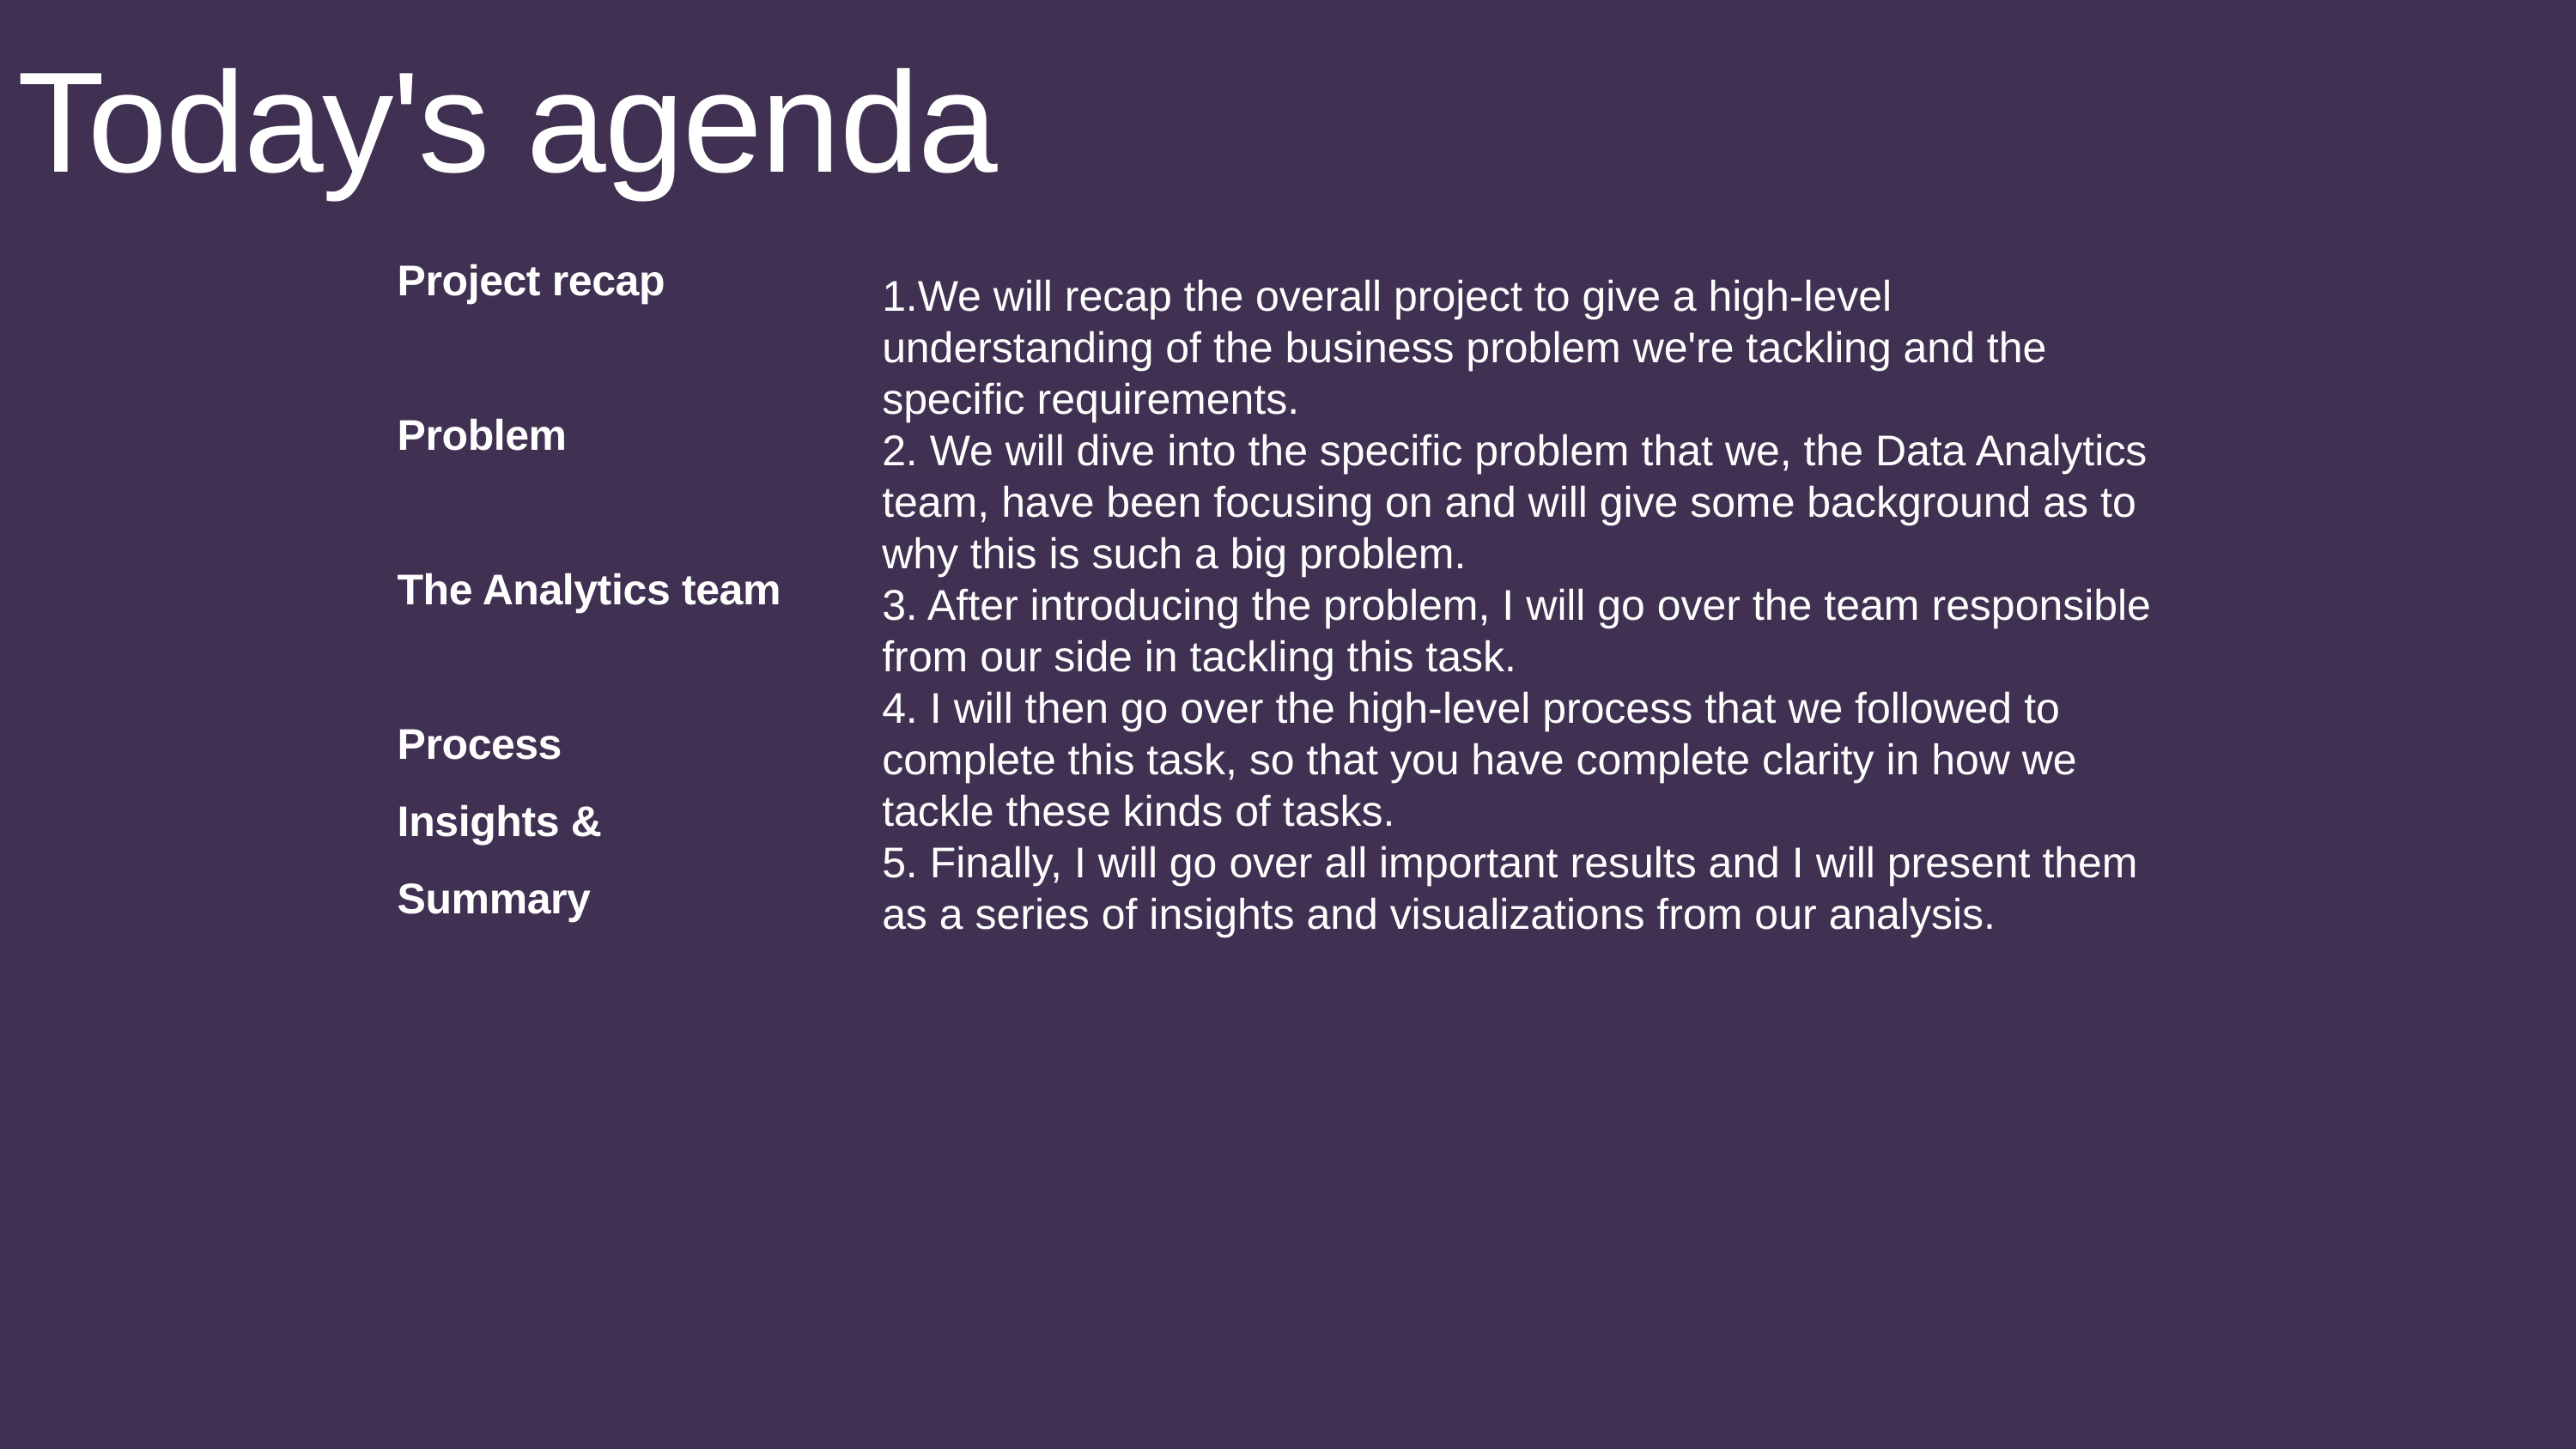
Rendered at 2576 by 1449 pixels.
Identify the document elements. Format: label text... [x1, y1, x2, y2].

text_box 1.We will recap the overall project to give a high-level understanding of the business problem we're tackling and the specific requirements. 2. We will dive into the specific problem that we, the Data Analytics team, have been focusing on and will give some background as to why this is such a big problem. 3. After introducing the problem, I will go over the team responsible from our side in tackling this task. 4. I will then go over the high-level process that we followed to complete this task, so that you have complete clarity in how we tackle these kinds of tasks. 5. Finally, I will go over all important results and I will present them as a series of insights and visualizations from our analysis. [869, 262, 2179, 997]
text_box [17, 28, 1619, 920]
